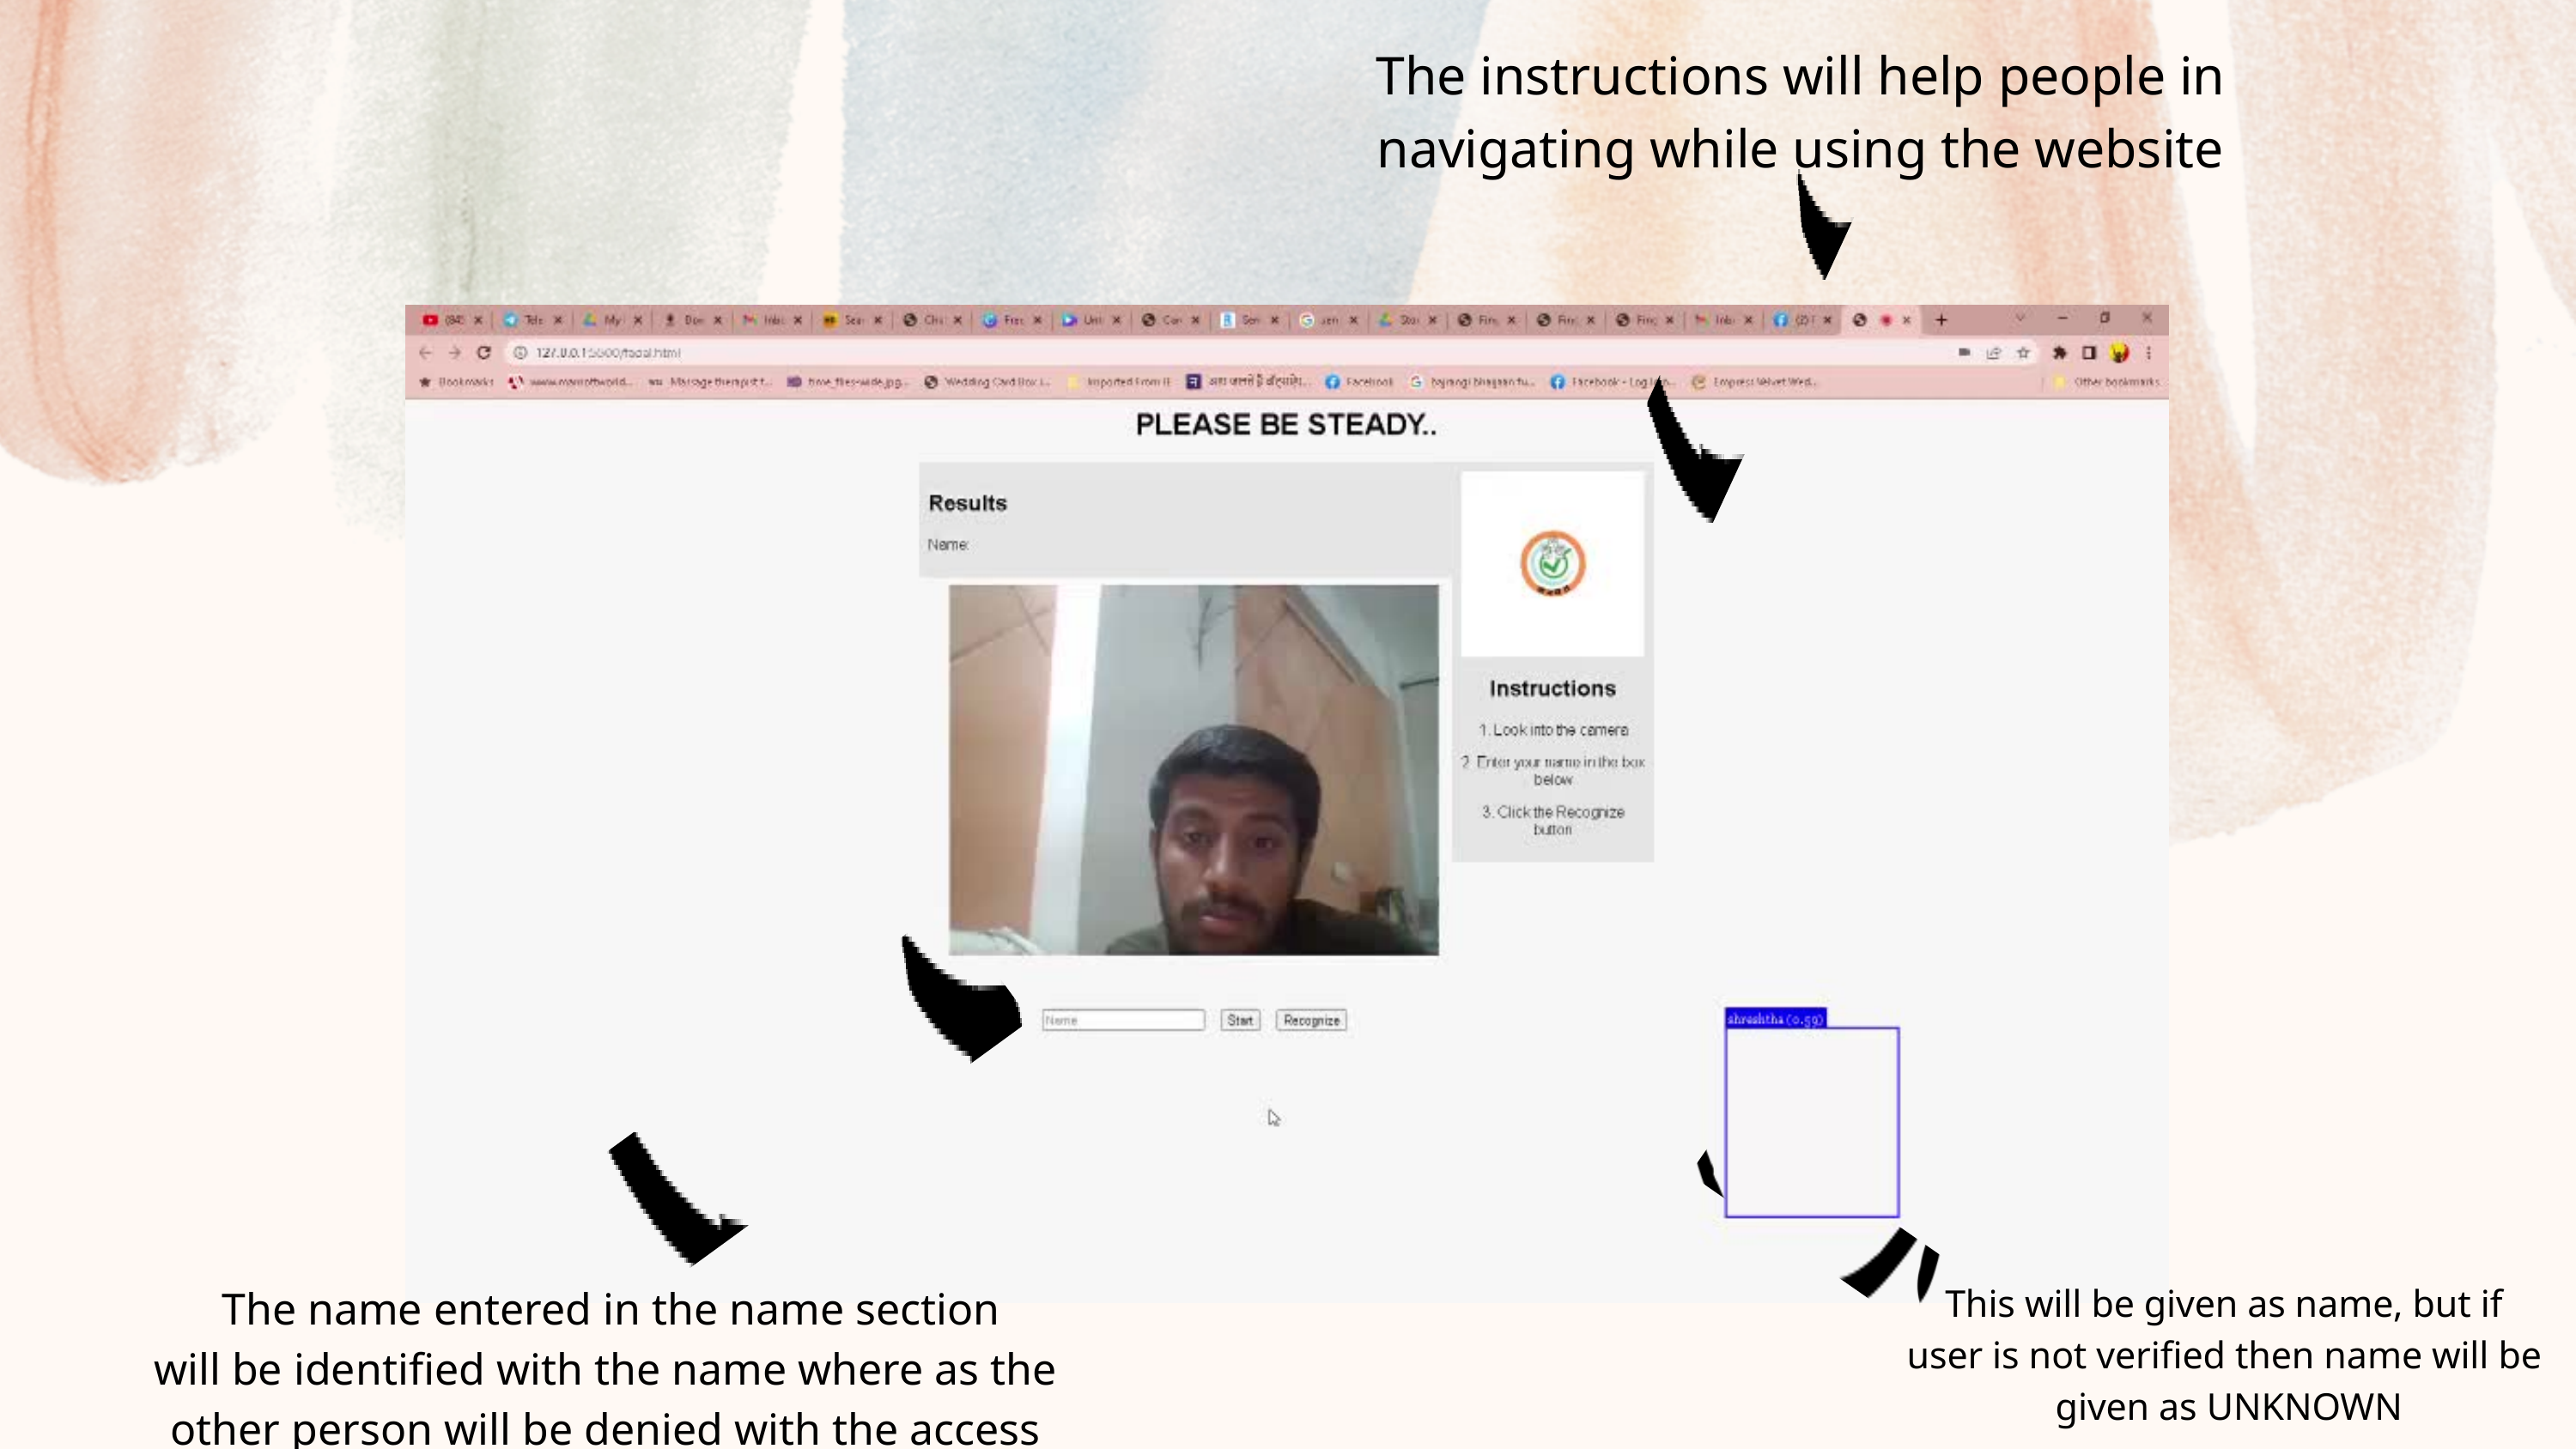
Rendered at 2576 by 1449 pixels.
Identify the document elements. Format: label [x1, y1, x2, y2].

picture [0, 0, 2576, 1449]
text_box [404, 304, 2170, 1304]
